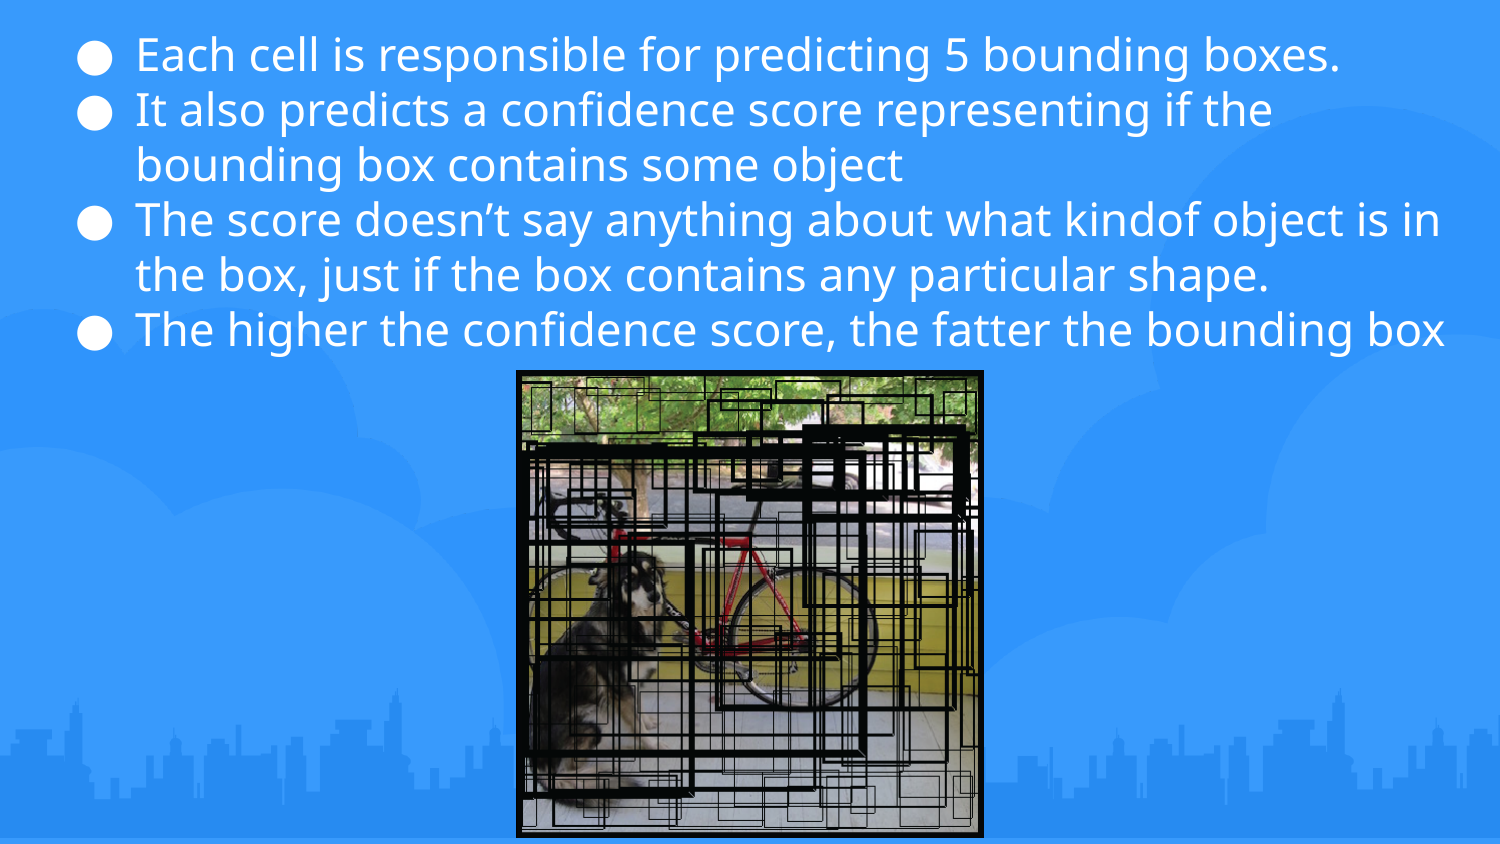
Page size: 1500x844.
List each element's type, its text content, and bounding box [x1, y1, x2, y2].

picture [0, 105, 1500, 839]
text_box Each cell is responsible for predicting 5 bounding boxes. It also predicts a confidence score representing if the bounding box contains some object The score doesn’t say anything about what kindof object is in the box, just if the box contains any particular shape. The higher the confidence score, the fatter the bounding box [45, 10, 1469, 104]
